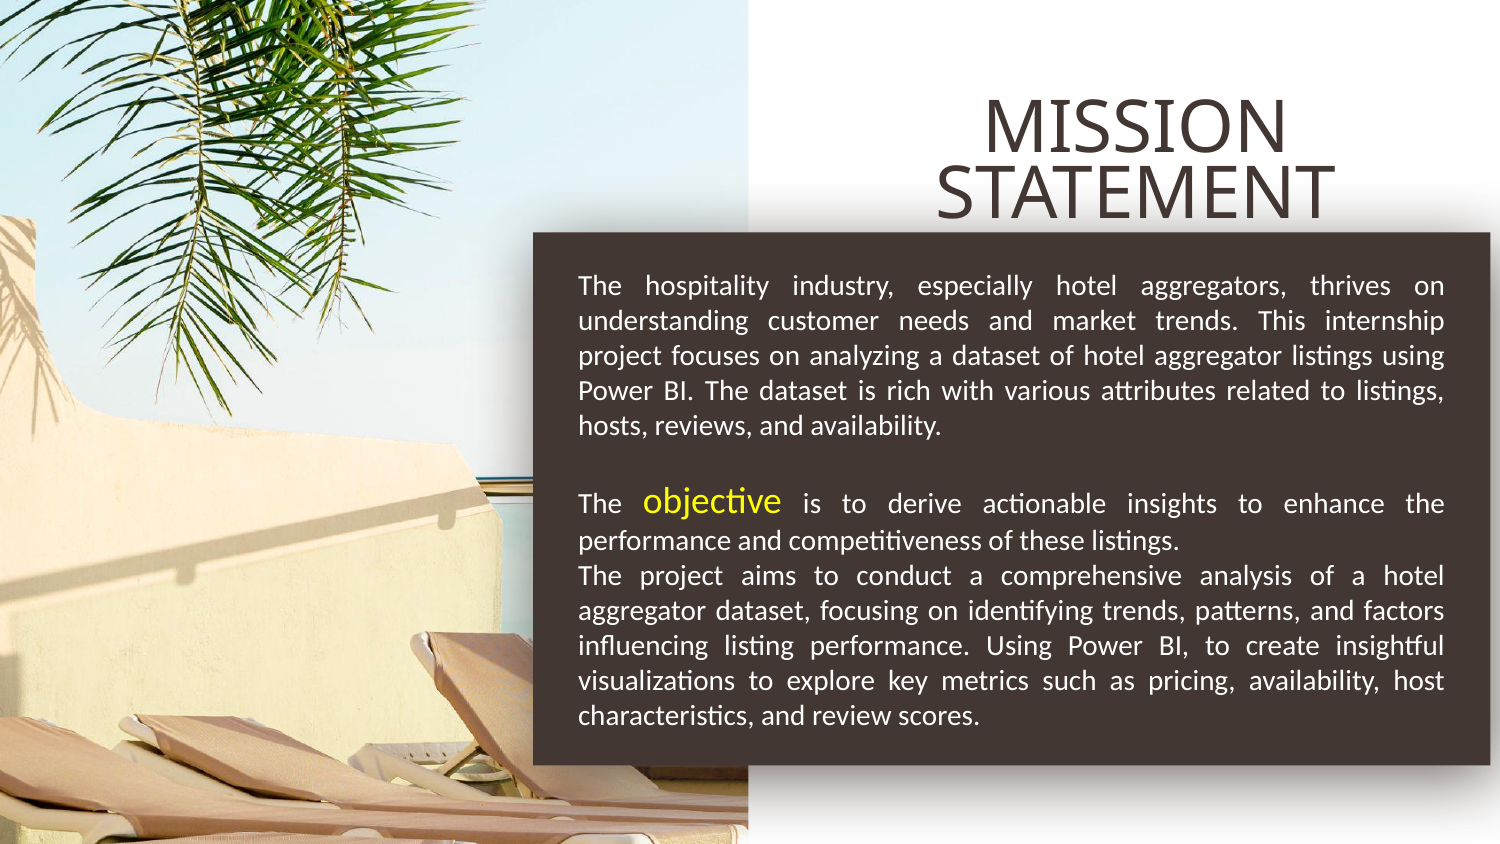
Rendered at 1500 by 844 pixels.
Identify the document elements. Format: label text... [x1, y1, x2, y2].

subtitle The hospitality industry, especially hotel aggregators, thrives on understanding customer needs and market trends. This internship project focuses on analyzing a dataset of hotel aggregator listings using Power BI. The dataset is rich with various attributes related to listings, hosts, reviews, and availability. The objective is to derive actionable insights to enhance the performance and competitiveness of these listings. The project aims to conduct a comprehensive analysis of a hotel aggregator dataset, focusing on identifying trends, patterns, and factors influencing listing performance. Using Power BI, to create insightful visualizations to explore key metrics such as pricing, availability, host characteristics, and review scores. [752, 232, 1491, 766]
picture [0, 0, 749, 844]
title MISSION STATEMENT [871, 78, 1402, 247]
